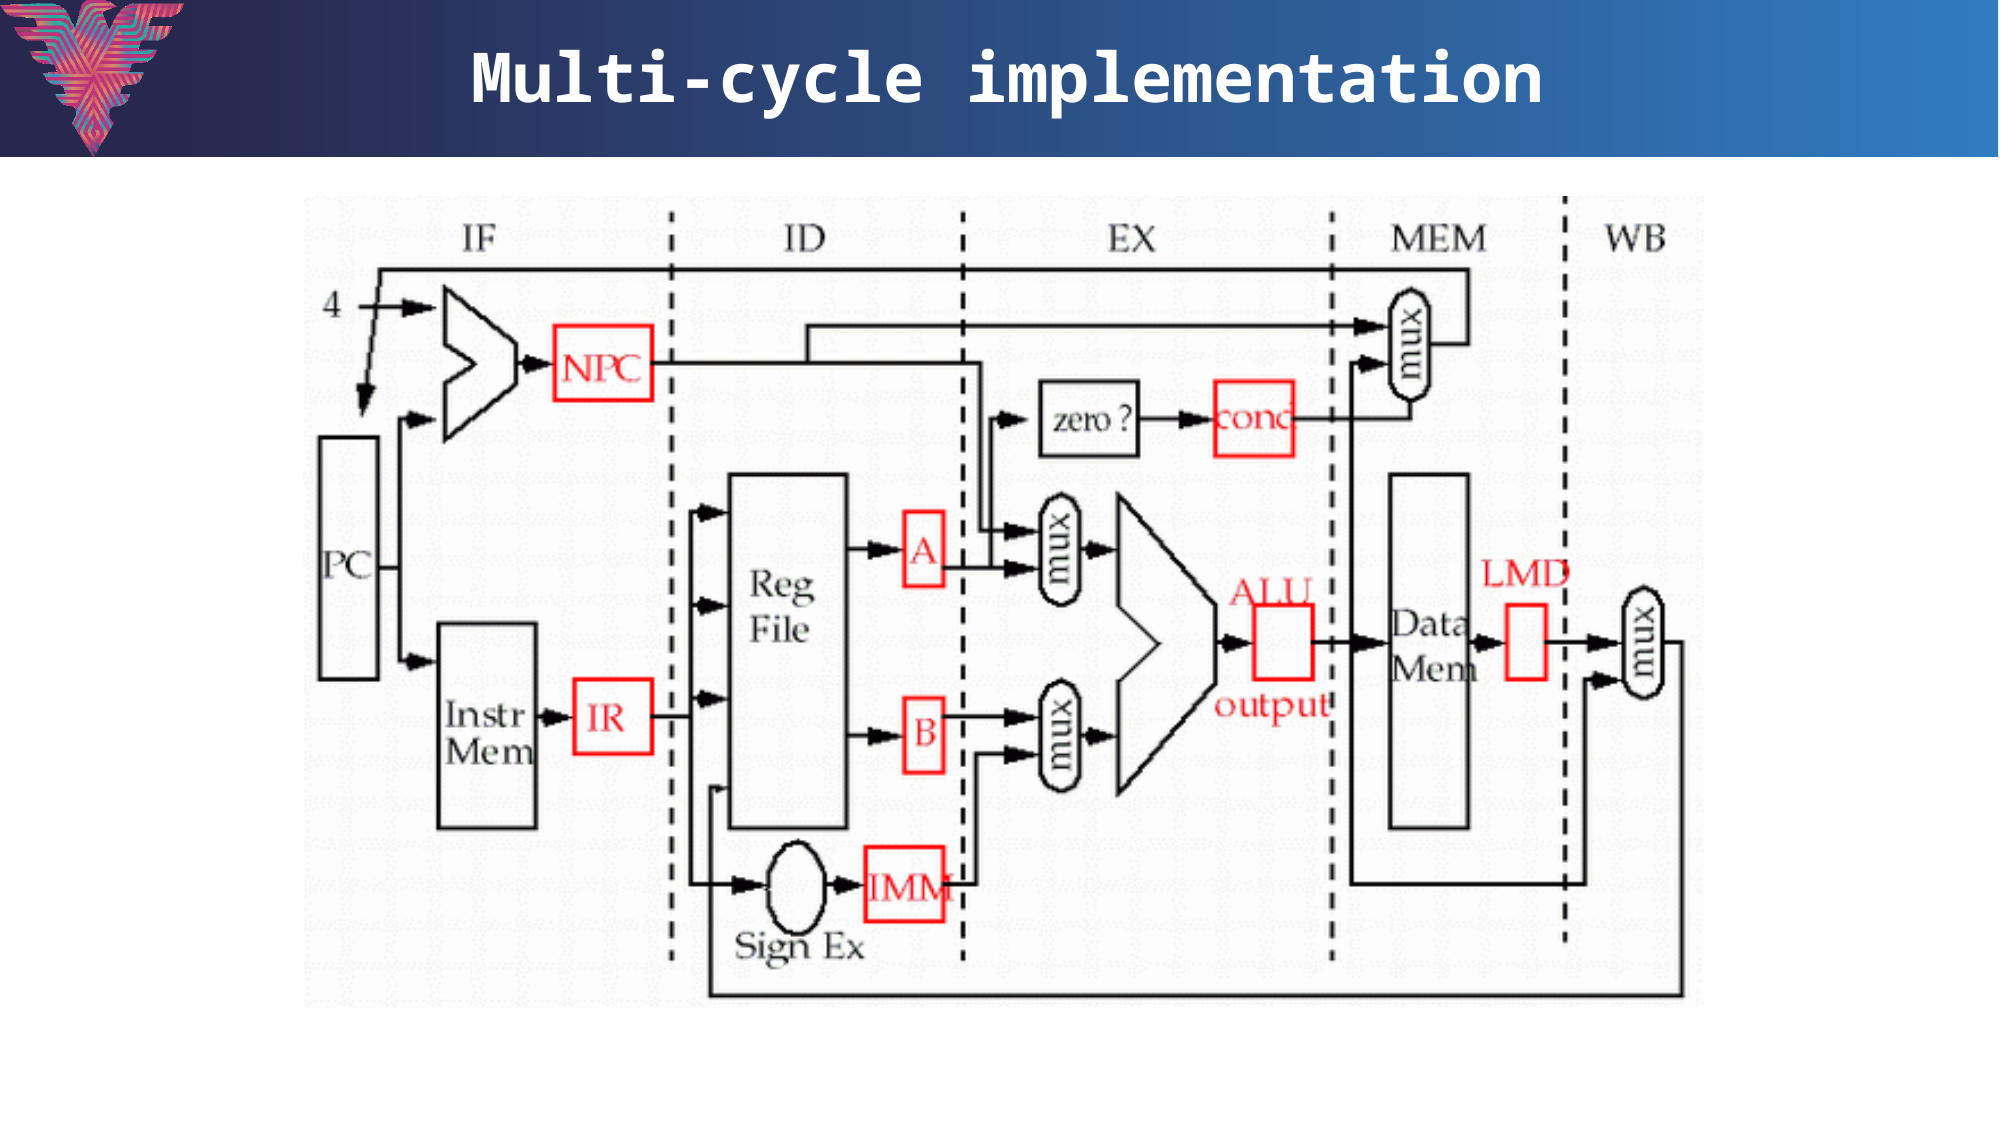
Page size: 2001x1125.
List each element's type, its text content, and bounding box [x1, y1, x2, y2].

picture [303, 196, 1704, 1009]
title Multi-cycle implementation [456, 0, 1709, 161]
picture [0, 0, 189, 157]
